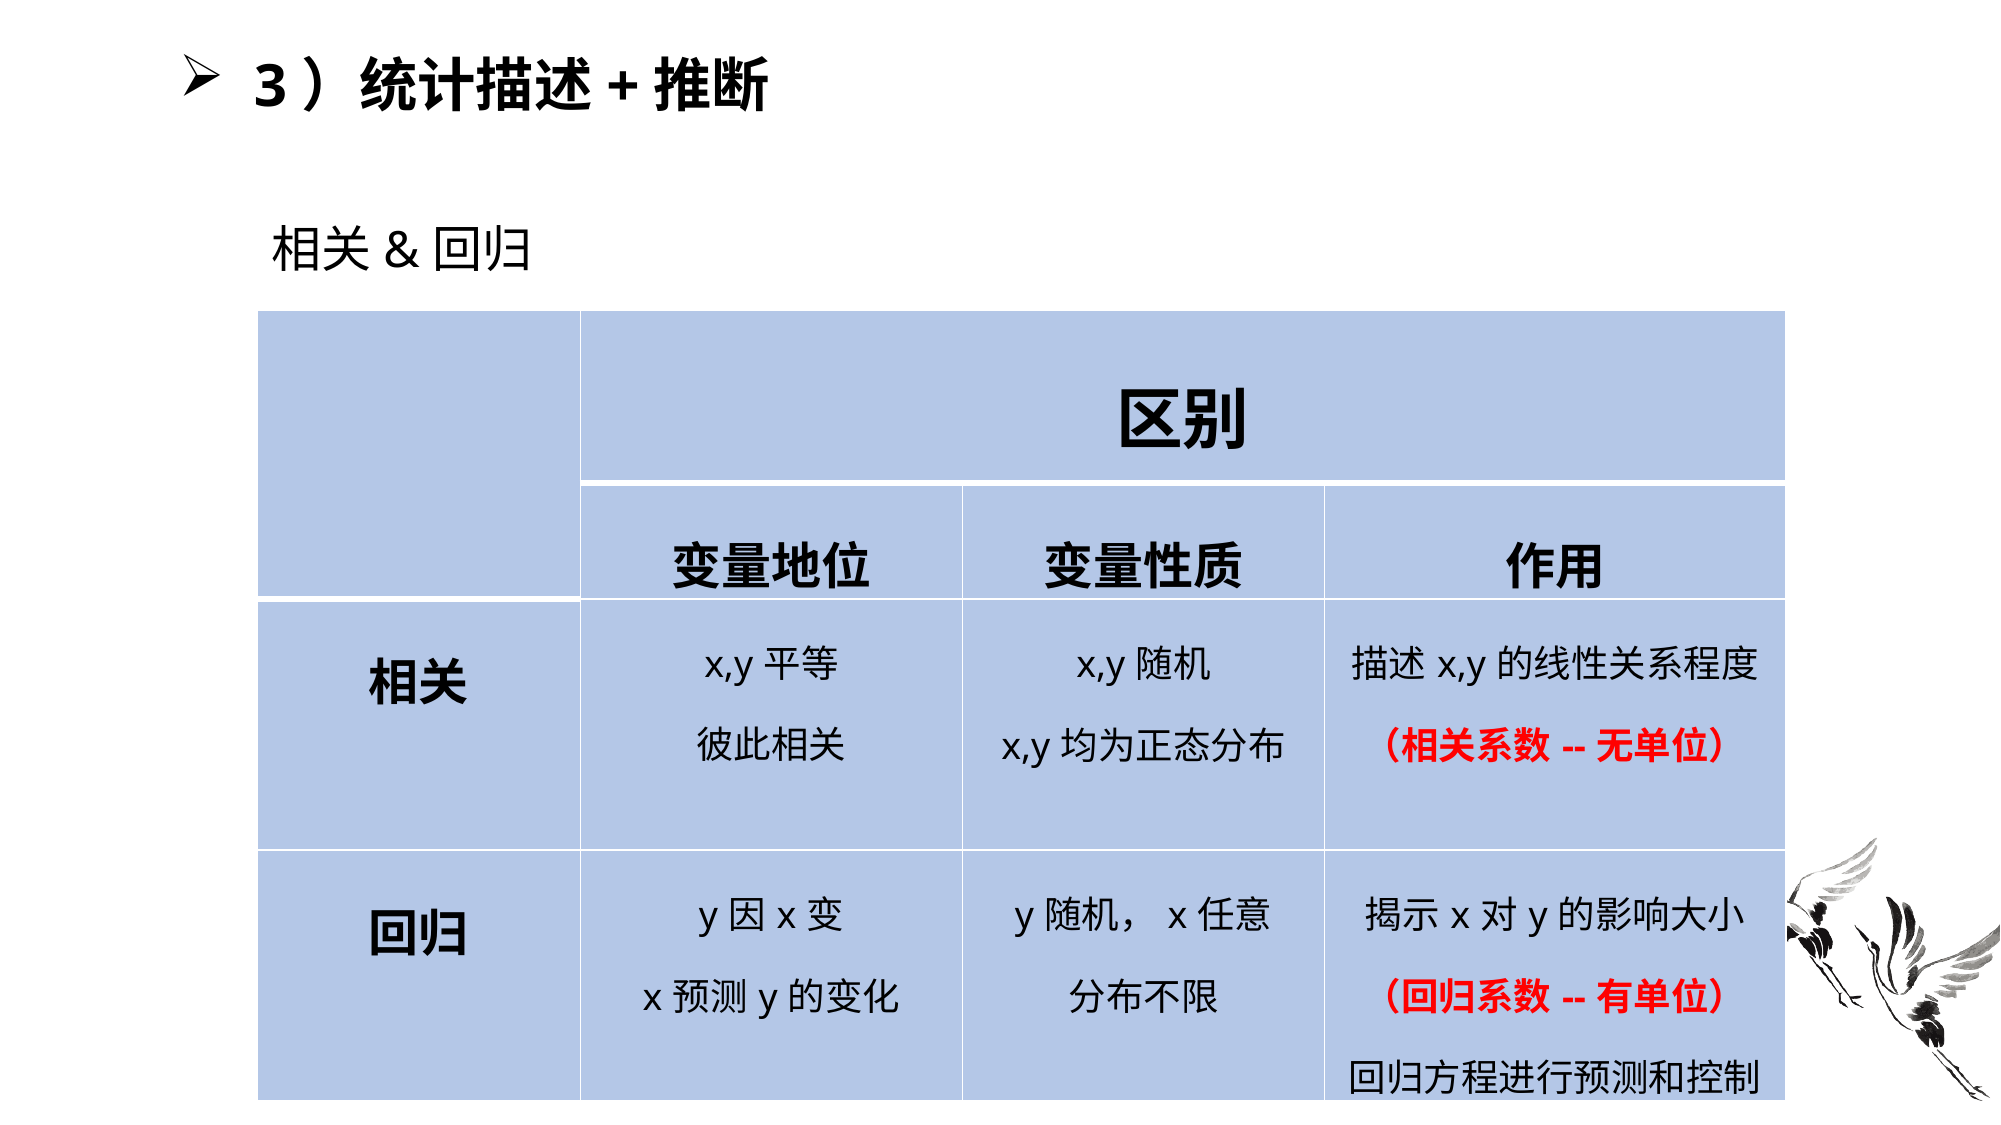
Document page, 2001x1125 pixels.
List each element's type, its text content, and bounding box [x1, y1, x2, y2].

table_header 区别 [581, 311, 1785, 480]
table_cell 描述x,y的线性关系程度 （相关系数--无单位） [1325, 600, 1785, 849]
table_cell 揭示x对y的影响大小 （回归系数--有单位） 回归方程进行预测和控制 [1325, 851, 1681, 1100]
text_box 3）统计描述+推断 [164, 0, 1753, 126]
table_cell 变量性质 [963, 486, 1324, 598]
table_header [258, 311, 580, 596]
picture [1681, 830, 2000, 1101]
text_box 相关&回归 [257, 180, 1874, 375]
table_cell x,y平等 彼此相关 [581, 600, 962, 849]
table_cell 作用 [1325, 486, 1785, 598]
table_cell 相关 [258, 602, 580, 849]
table_cell y因x变 x预测y的变化 [581, 851, 962, 1100]
table_cell y随机，x任意 分布不限 [963, 851, 1324, 1100]
table_cell 回归 [258, 851, 580, 1100]
table_cell 变量地位 [581, 486, 962, 598]
table_cell x,y随机 x,y均为正态分布 [963, 600, 1324, 849]
